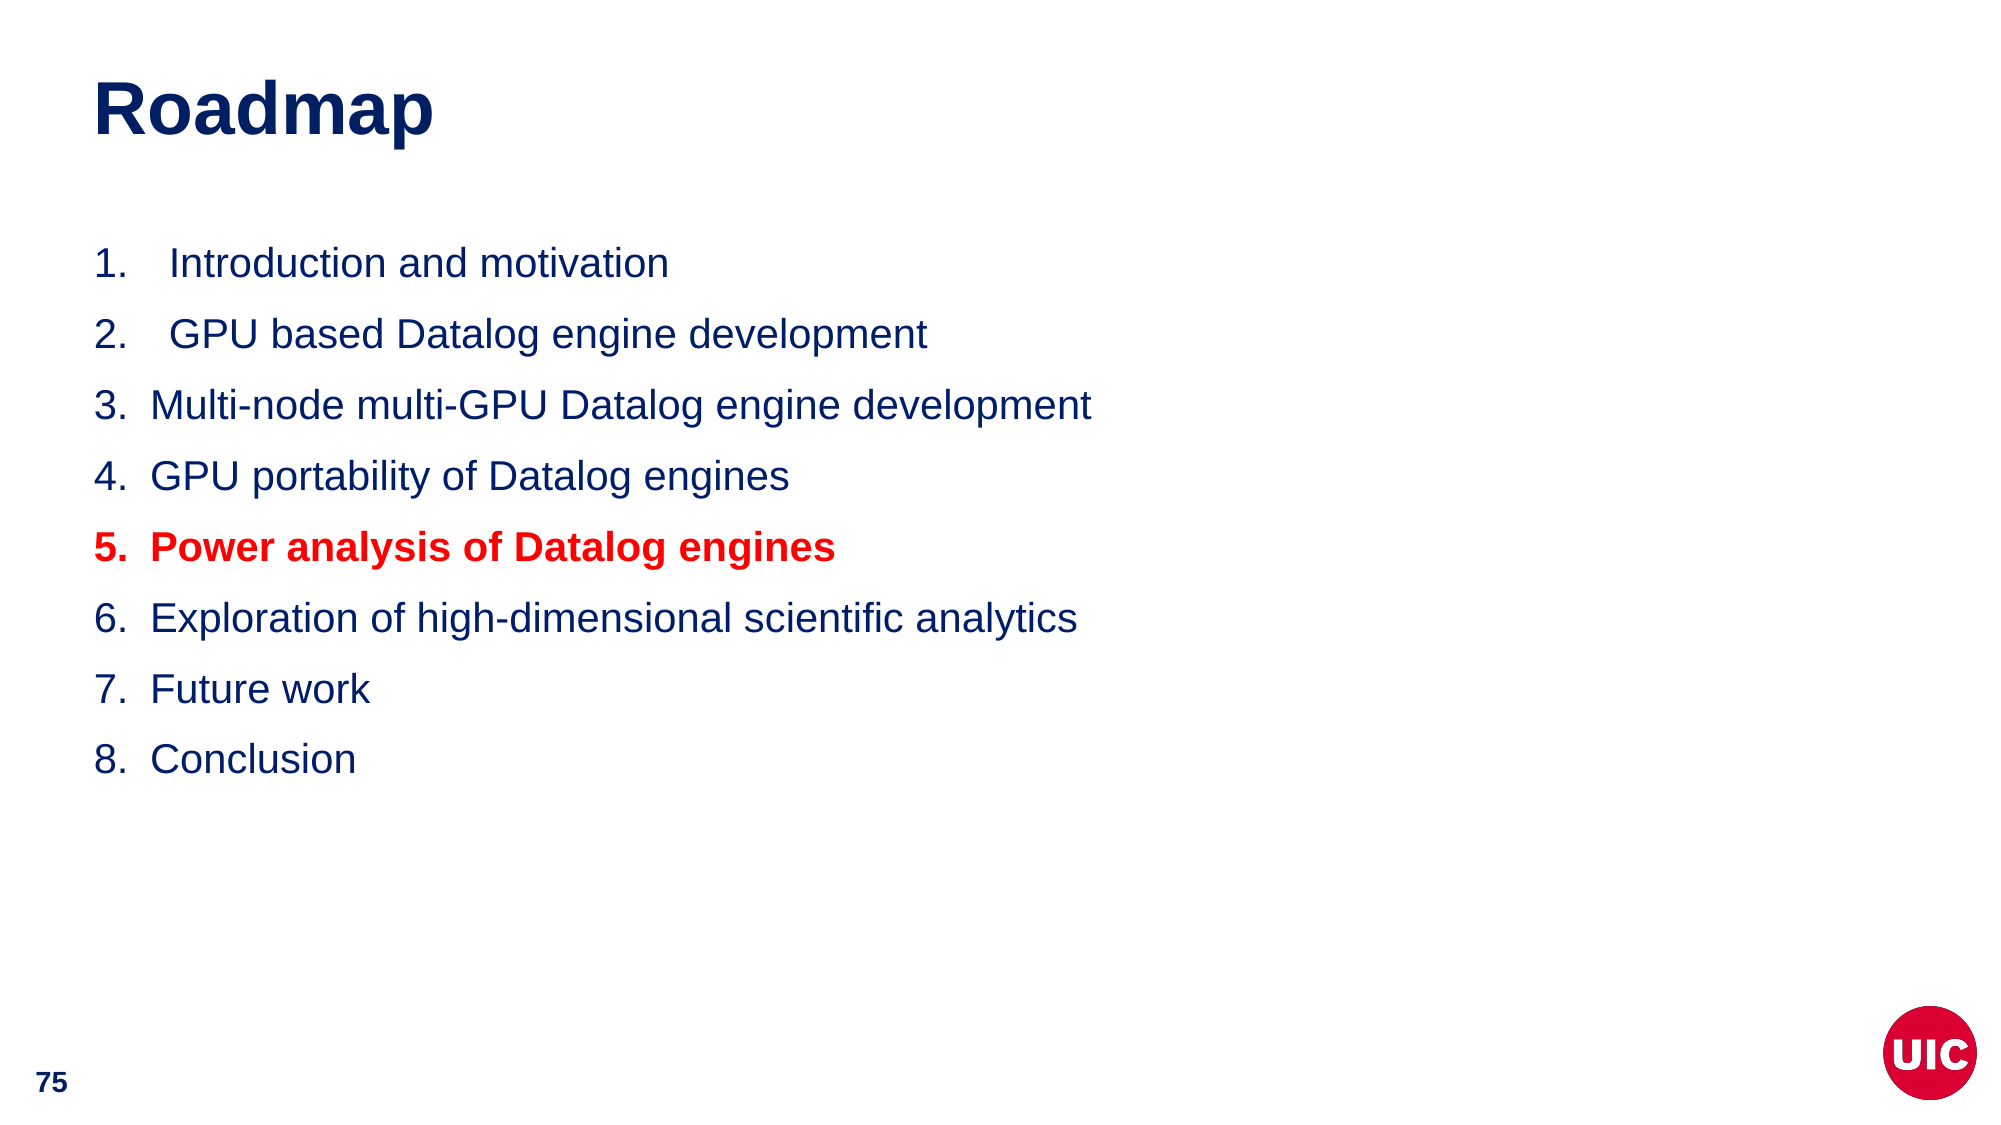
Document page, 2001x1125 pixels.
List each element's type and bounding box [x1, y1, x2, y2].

picture [1907, 1004, 1980, 1102]
list [93, 235, 1907, 1113]
title [93, 70, 1907, 204]
